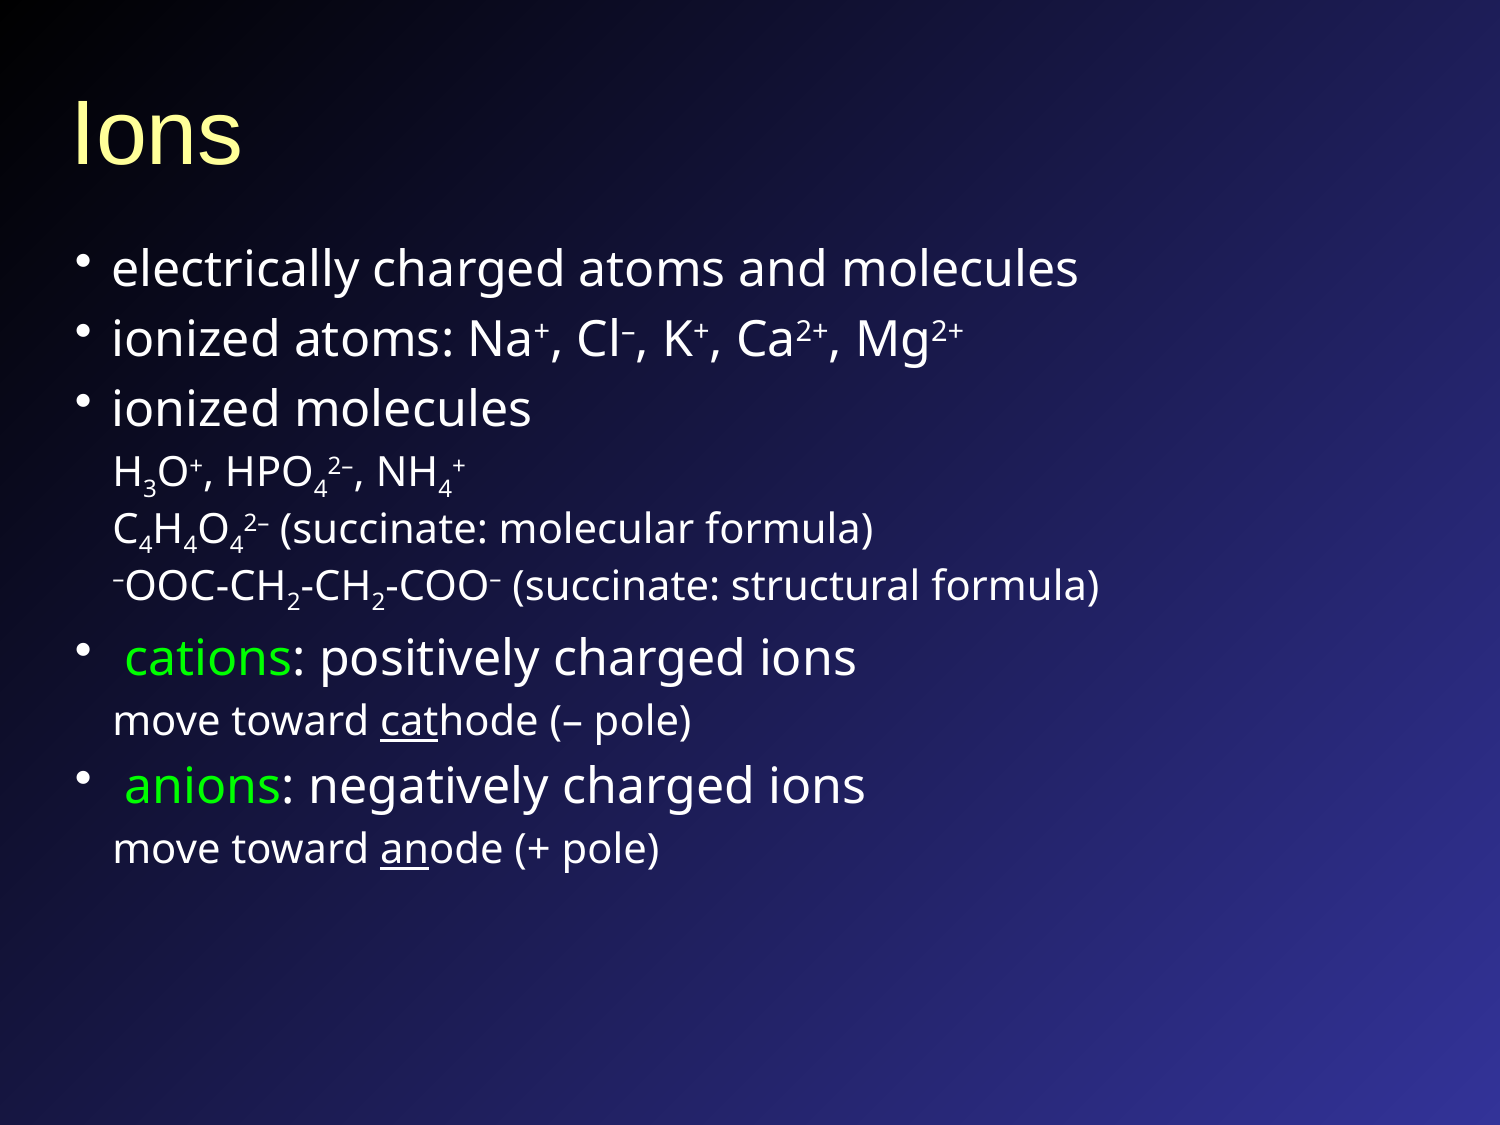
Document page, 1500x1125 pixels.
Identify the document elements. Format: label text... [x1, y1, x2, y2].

list electrically charged atoms and molecules ionized atoms: Na+, Cl–, K+, Ca2+, Mg2+ ionized molecules H3O+, HPO42–, NH4+ C4H4O42– (succinate: molecular formula) –OOC-CH2-CH2-COO– (succinate: structural formula) cations: positively charged ions move toward cathode (– pole) anions: negatively charged ions move toward anode (+ pole) [59, 228, 1437, 1006]
title Ions [55, 65, 1435, 192]
